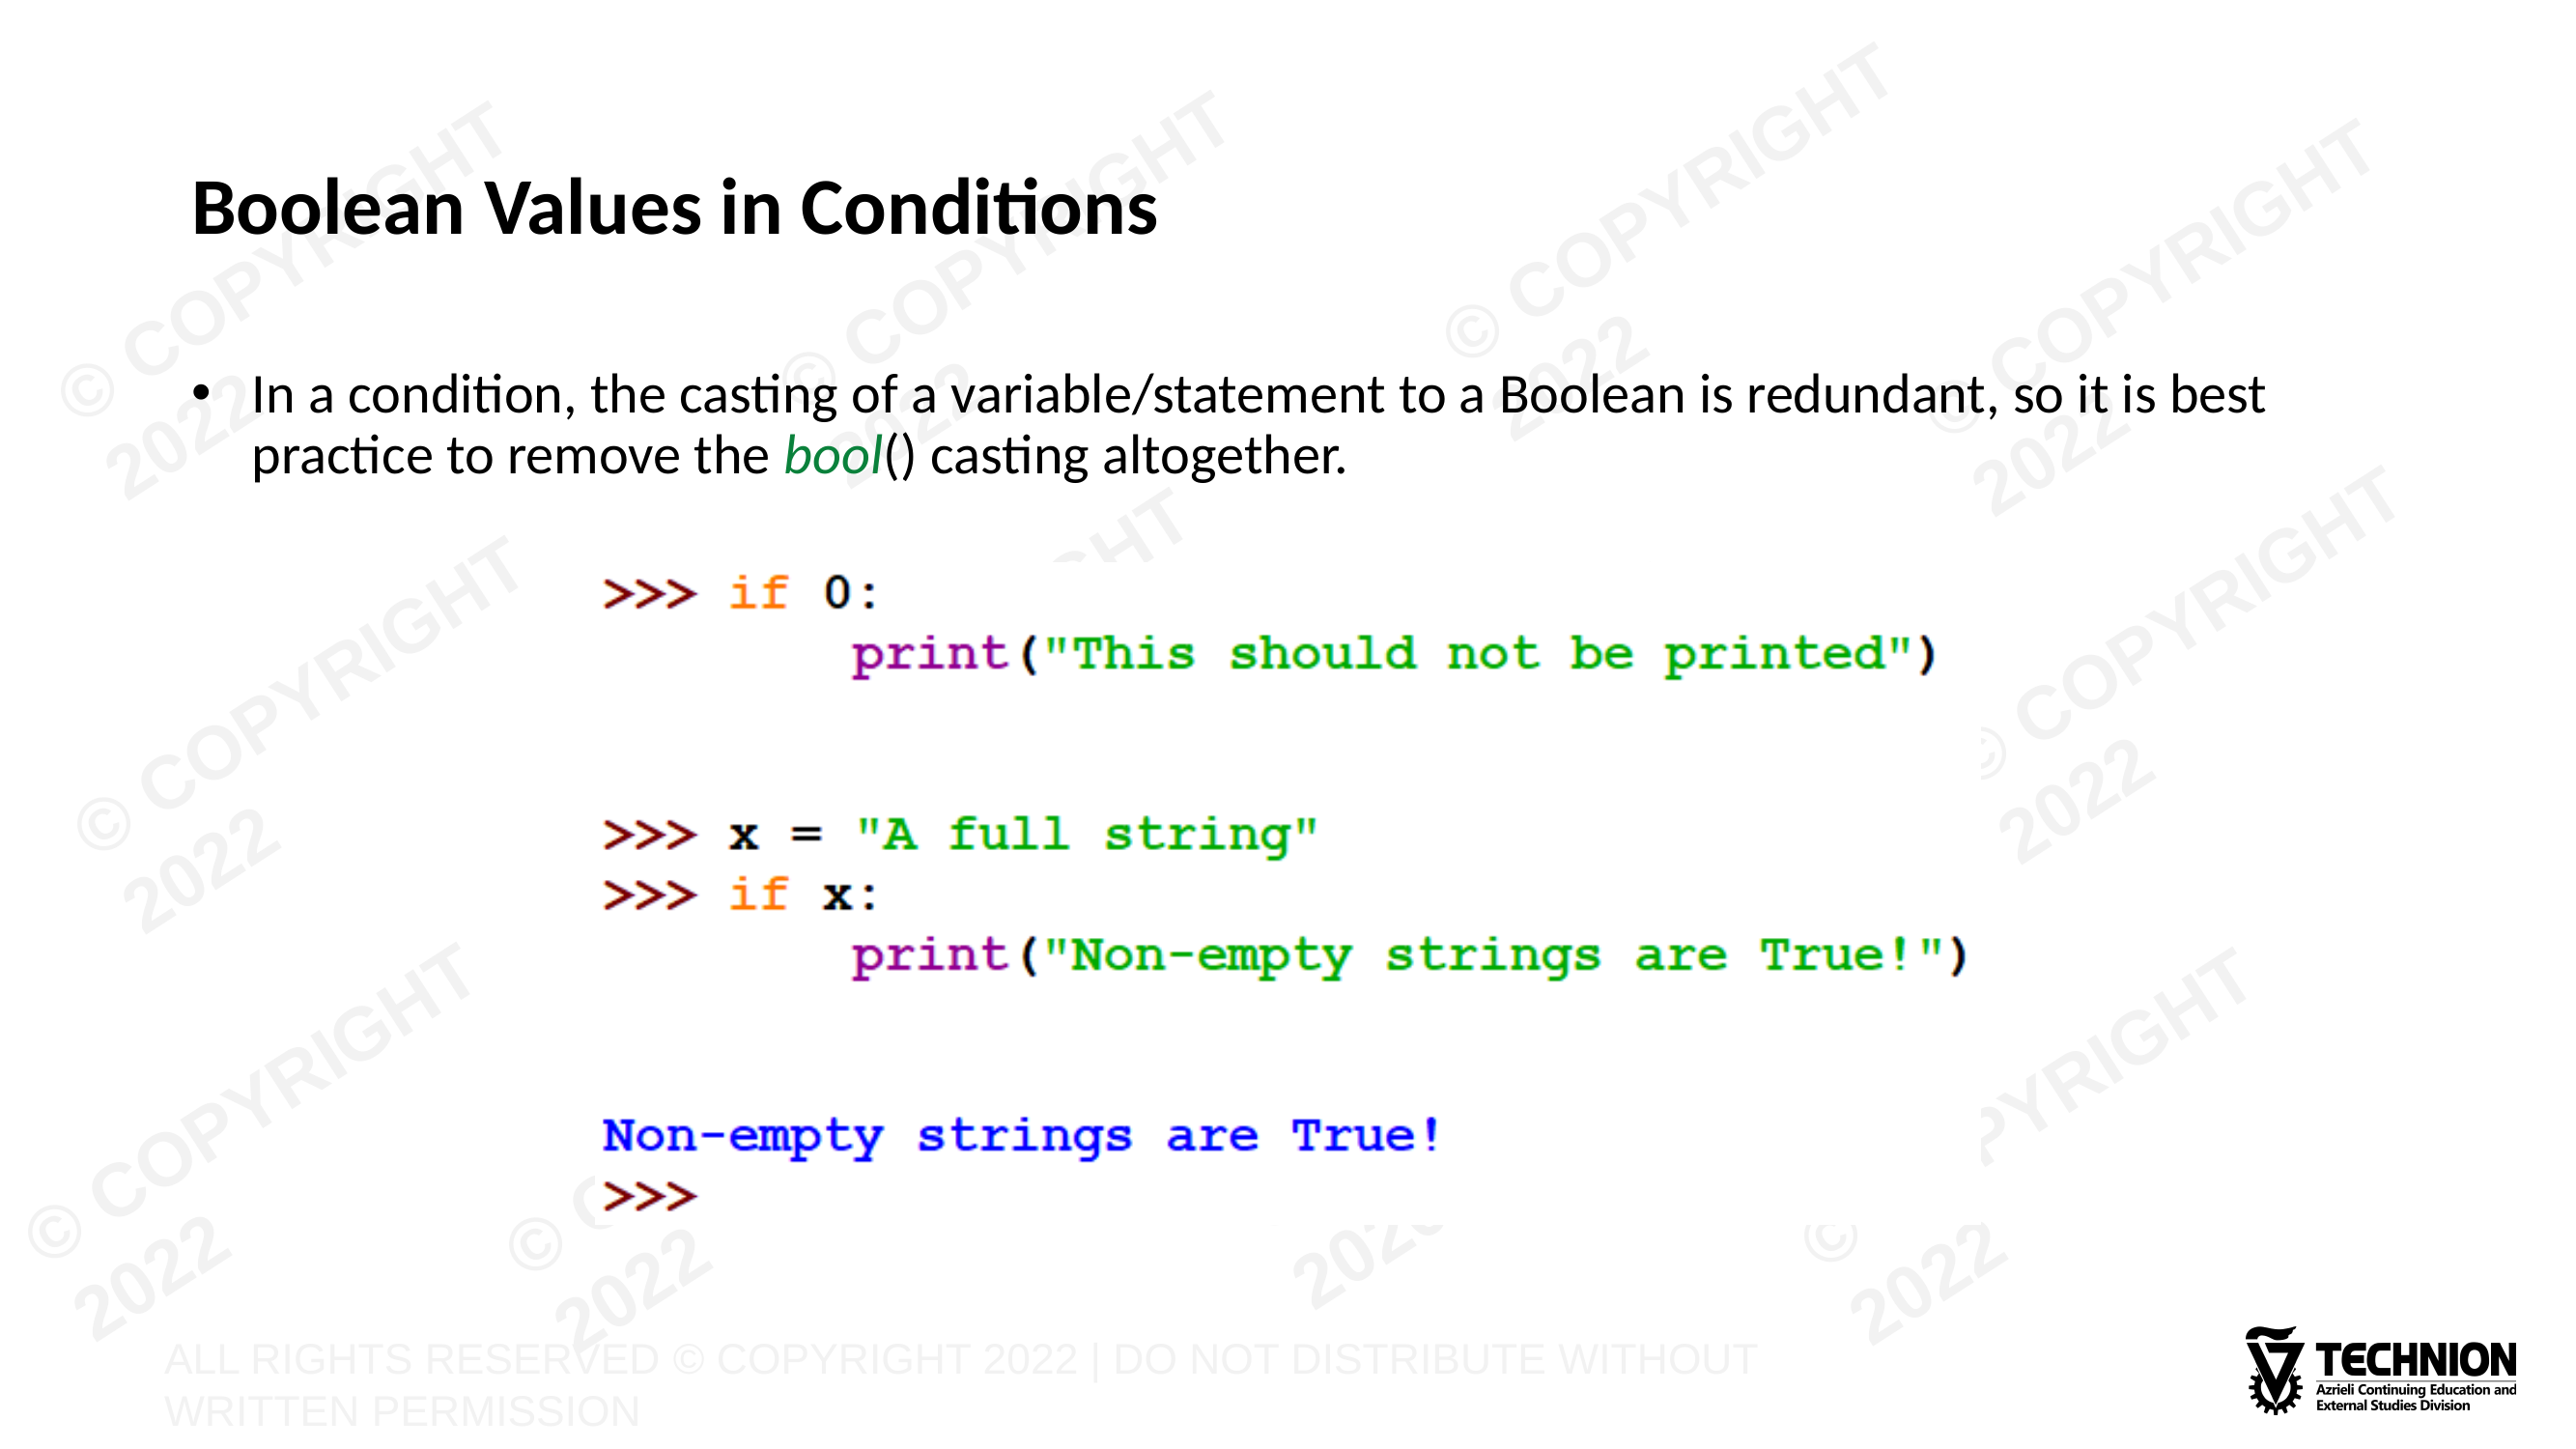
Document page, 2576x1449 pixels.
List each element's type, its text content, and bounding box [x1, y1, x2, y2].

list In a condition, the casting of a variable/statement to a Boolean is redundant, so it is best practice to remove the bool() casting altogether. [177, 356, 2399, 1197]
title Boolean Values in Conditions [177, 122, 2399, 295]
picture [595, 562, 1981, 1225]
